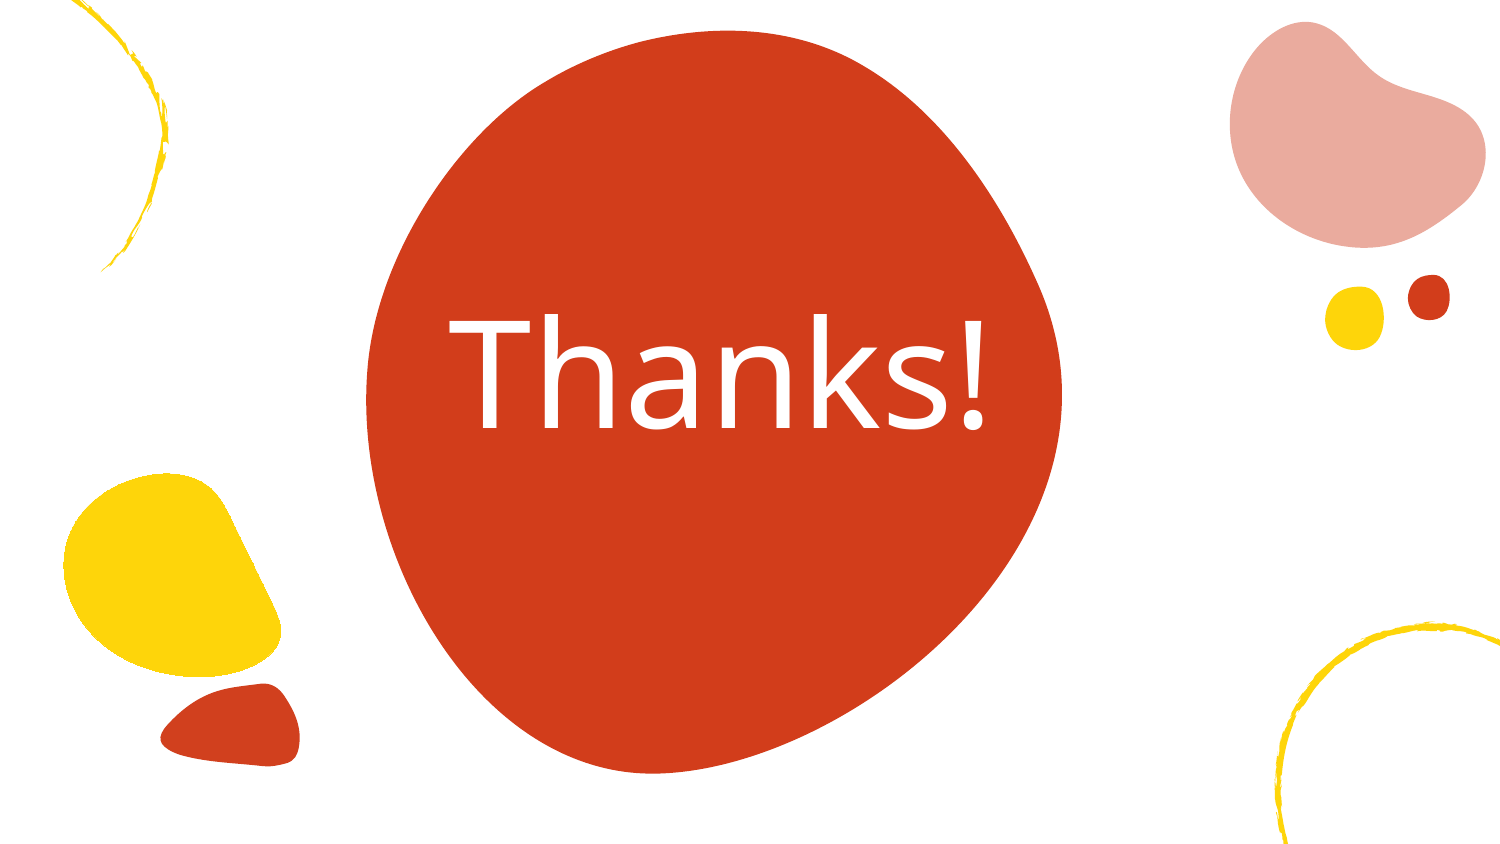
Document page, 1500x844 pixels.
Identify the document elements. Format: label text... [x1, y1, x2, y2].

text_box [71, 0, 169, 230]
text_box Thanks! [382, 267, 1060, 469]
text_box [1407, 274, 1450, 321]
text_box [366, 297, 1052, 774]
text_box [63, 473, 281, 677]
text_box [1274, 621, 1500, 844]
text_box [102, 253, 117, 271]
text_box [393, 30, 1031, 267]
text_box [1325, 286, 1384, 351]
text_box [121, 233, 135, 252]
text_box [1229, 21, 1486, 248]
text_box [160, 683, 300, 767]
